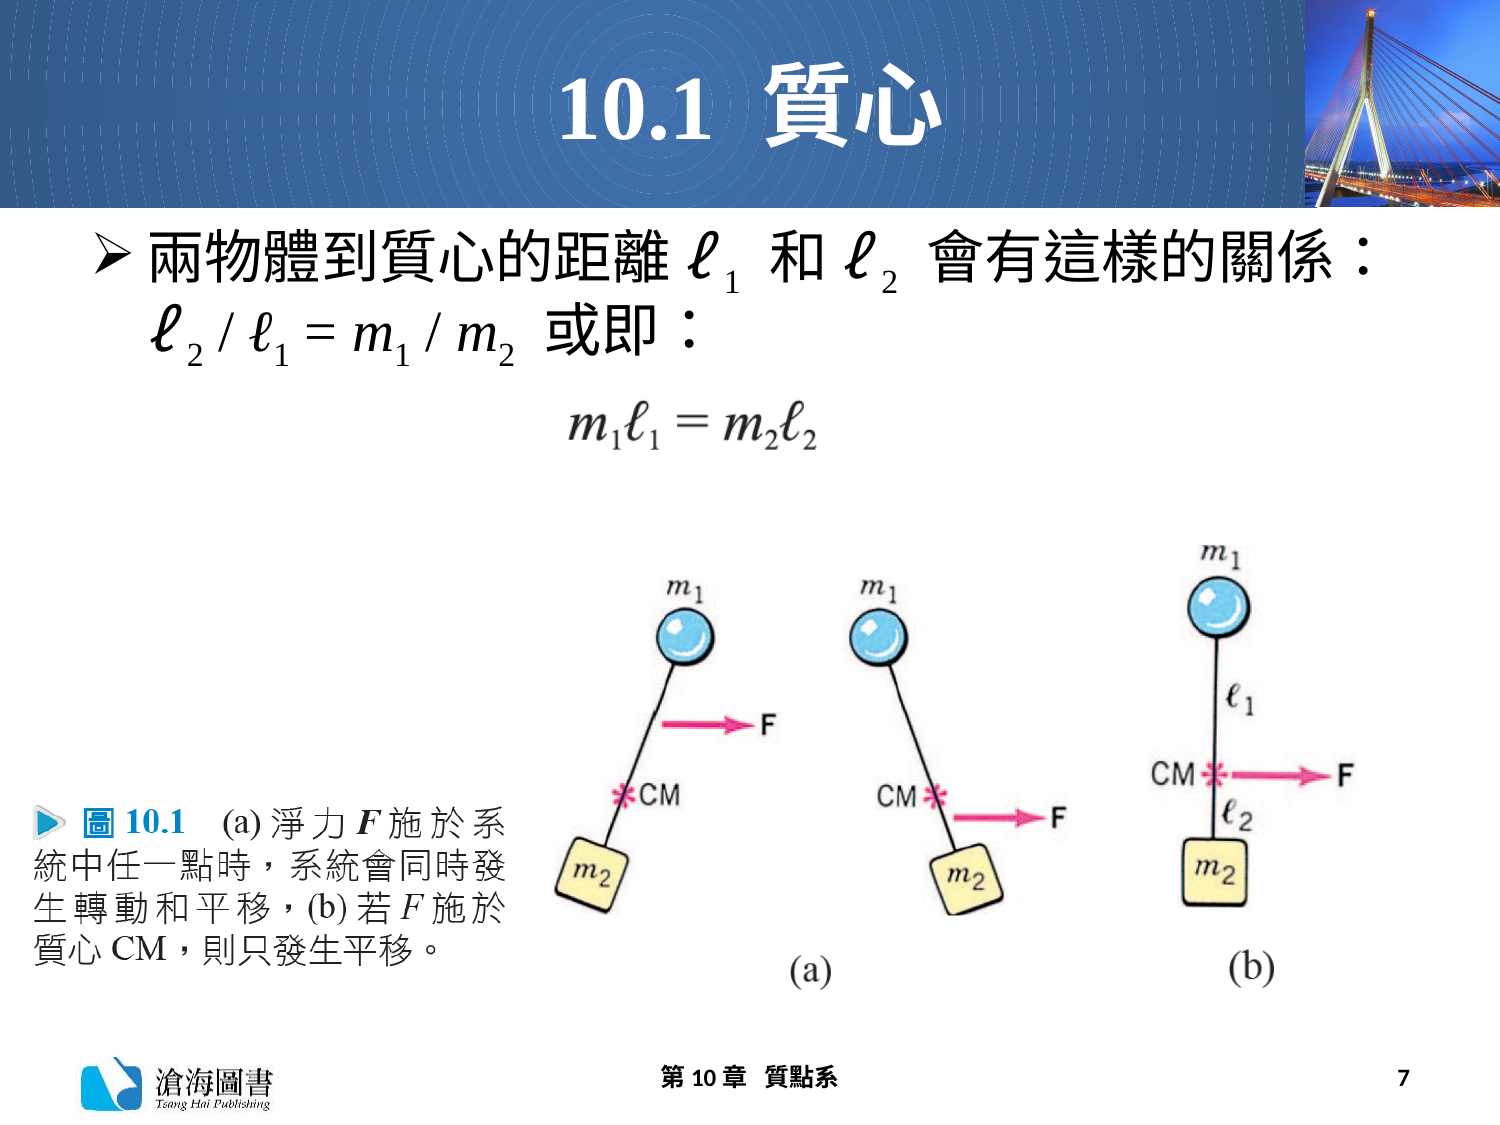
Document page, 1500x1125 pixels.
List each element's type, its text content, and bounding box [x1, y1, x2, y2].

picture [75, 1049, 274, 1118]
picture [1305, 0, 1500, 207]
title 10.1 質心 [75, 21, 1425, 185]
picture [553, 385, 839, 466]
footer 第10章 質點系 [512, 1046, 988, 1107]
picture [547, 567, 1075, 1000]
picture [19, 800, 513, 988]
slide_number 7 [1074, 1046, 1425, 1107]
picture [1082, 533, 1387, 1000]
list 兩物體到質心的距離 ℓ1 和 ℓ2 會有這樣的關係： ℓ2 / ℓ1 = m1 / m2 或即： [75, 219, 1425, 1043]
